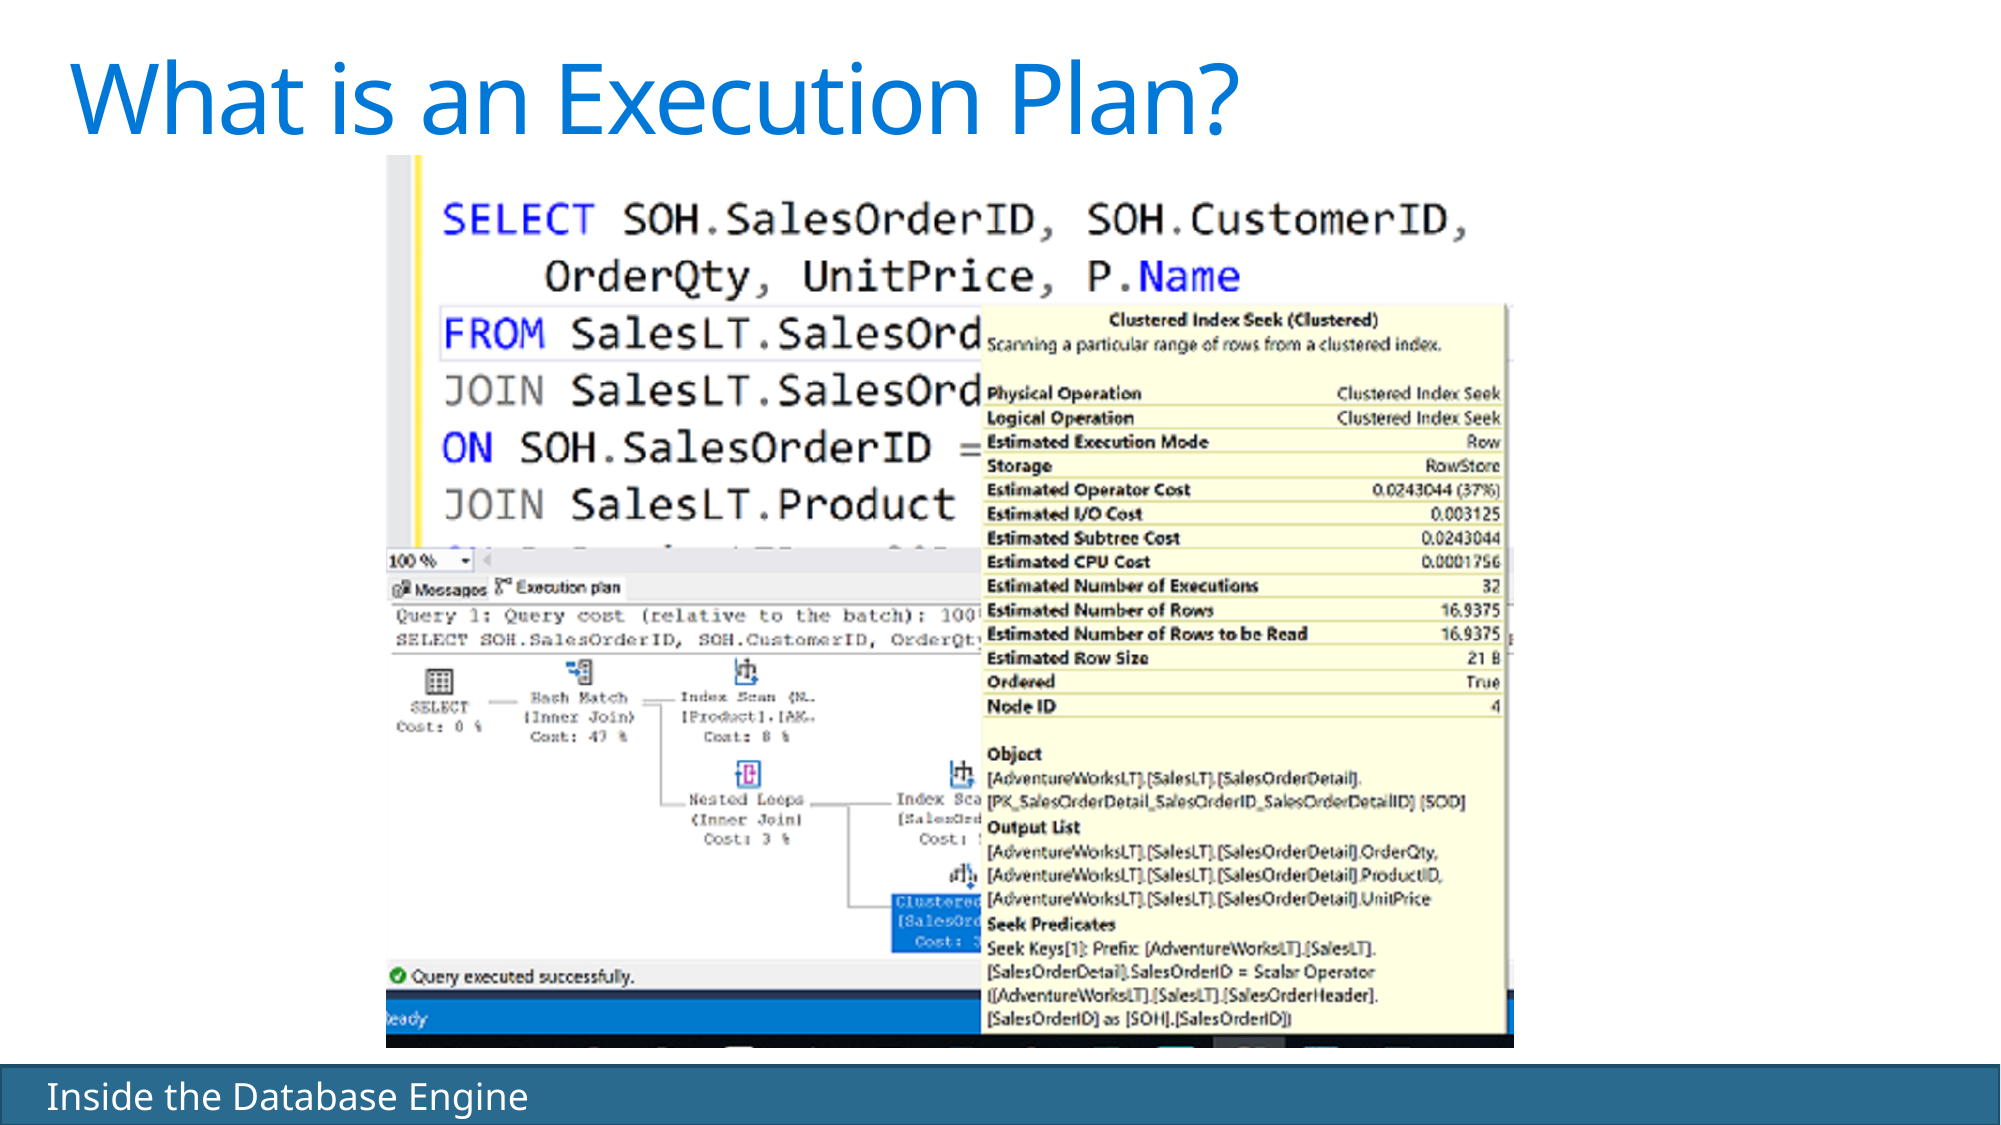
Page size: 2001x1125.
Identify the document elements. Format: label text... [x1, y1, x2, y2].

picture [386, 155, 1514, 1049]
text_box What is an Execution Plan? [46, 35, 1959, 184]
